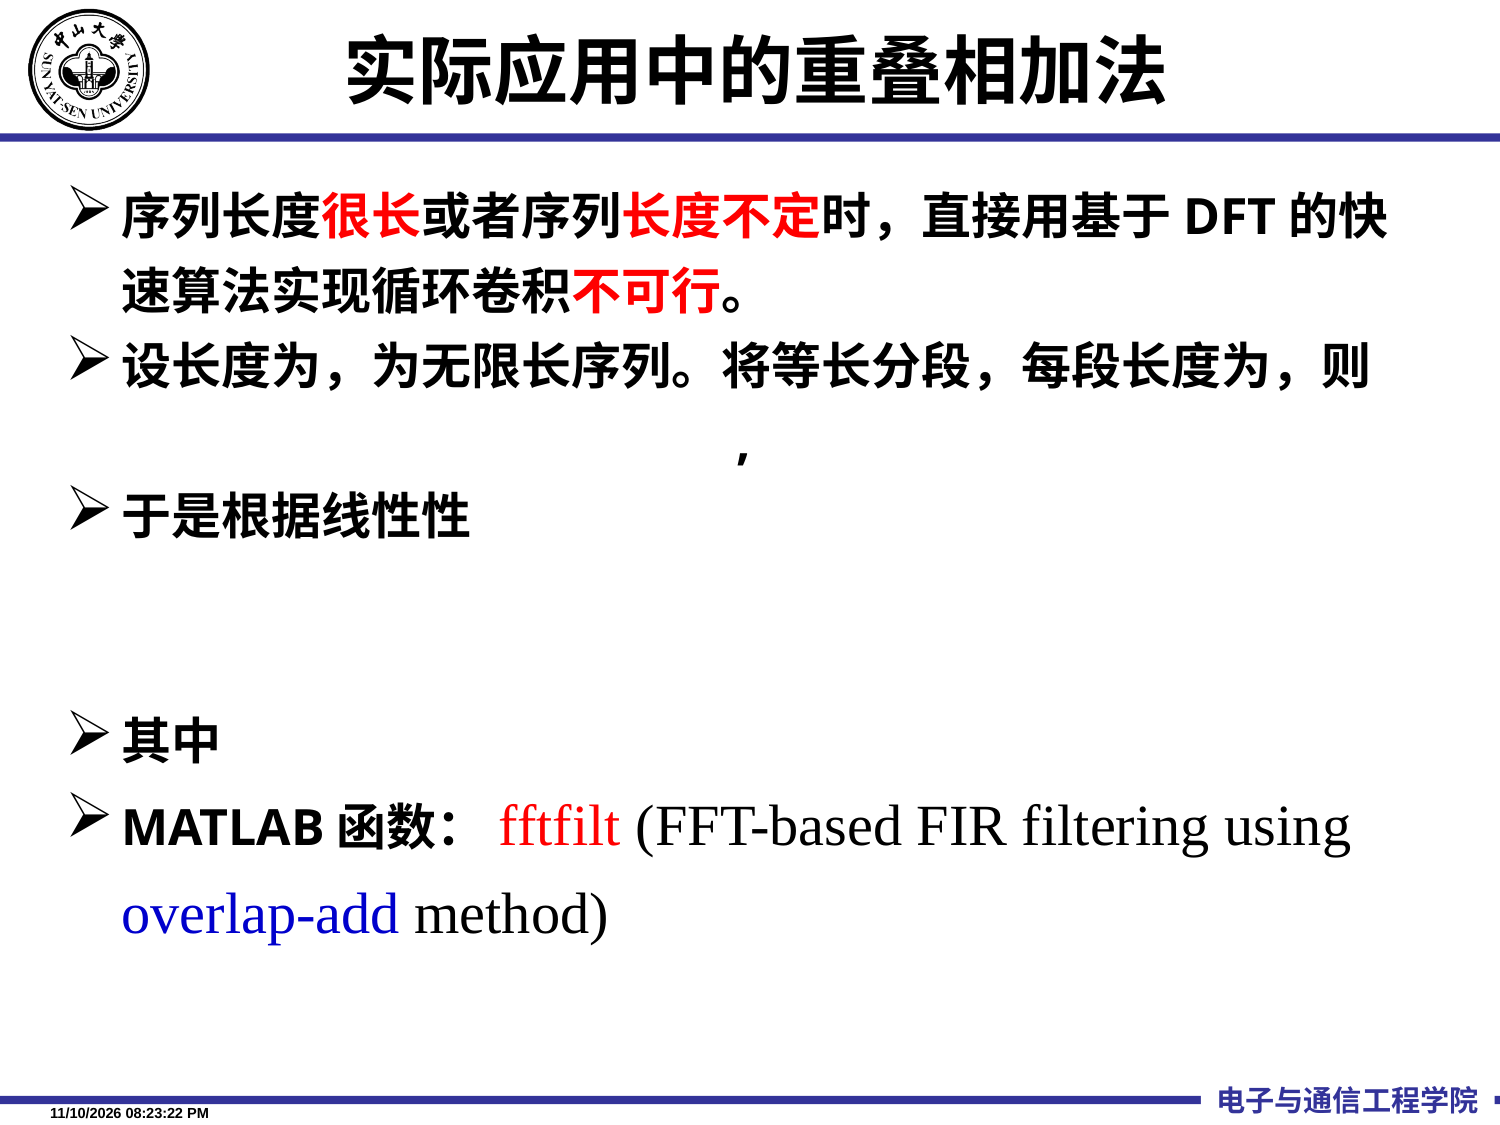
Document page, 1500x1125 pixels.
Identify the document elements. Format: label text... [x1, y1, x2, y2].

picture [28, 8, 150, 131]
title 实际应用中的重叠相加法 [174, 0, 1338, 138]
